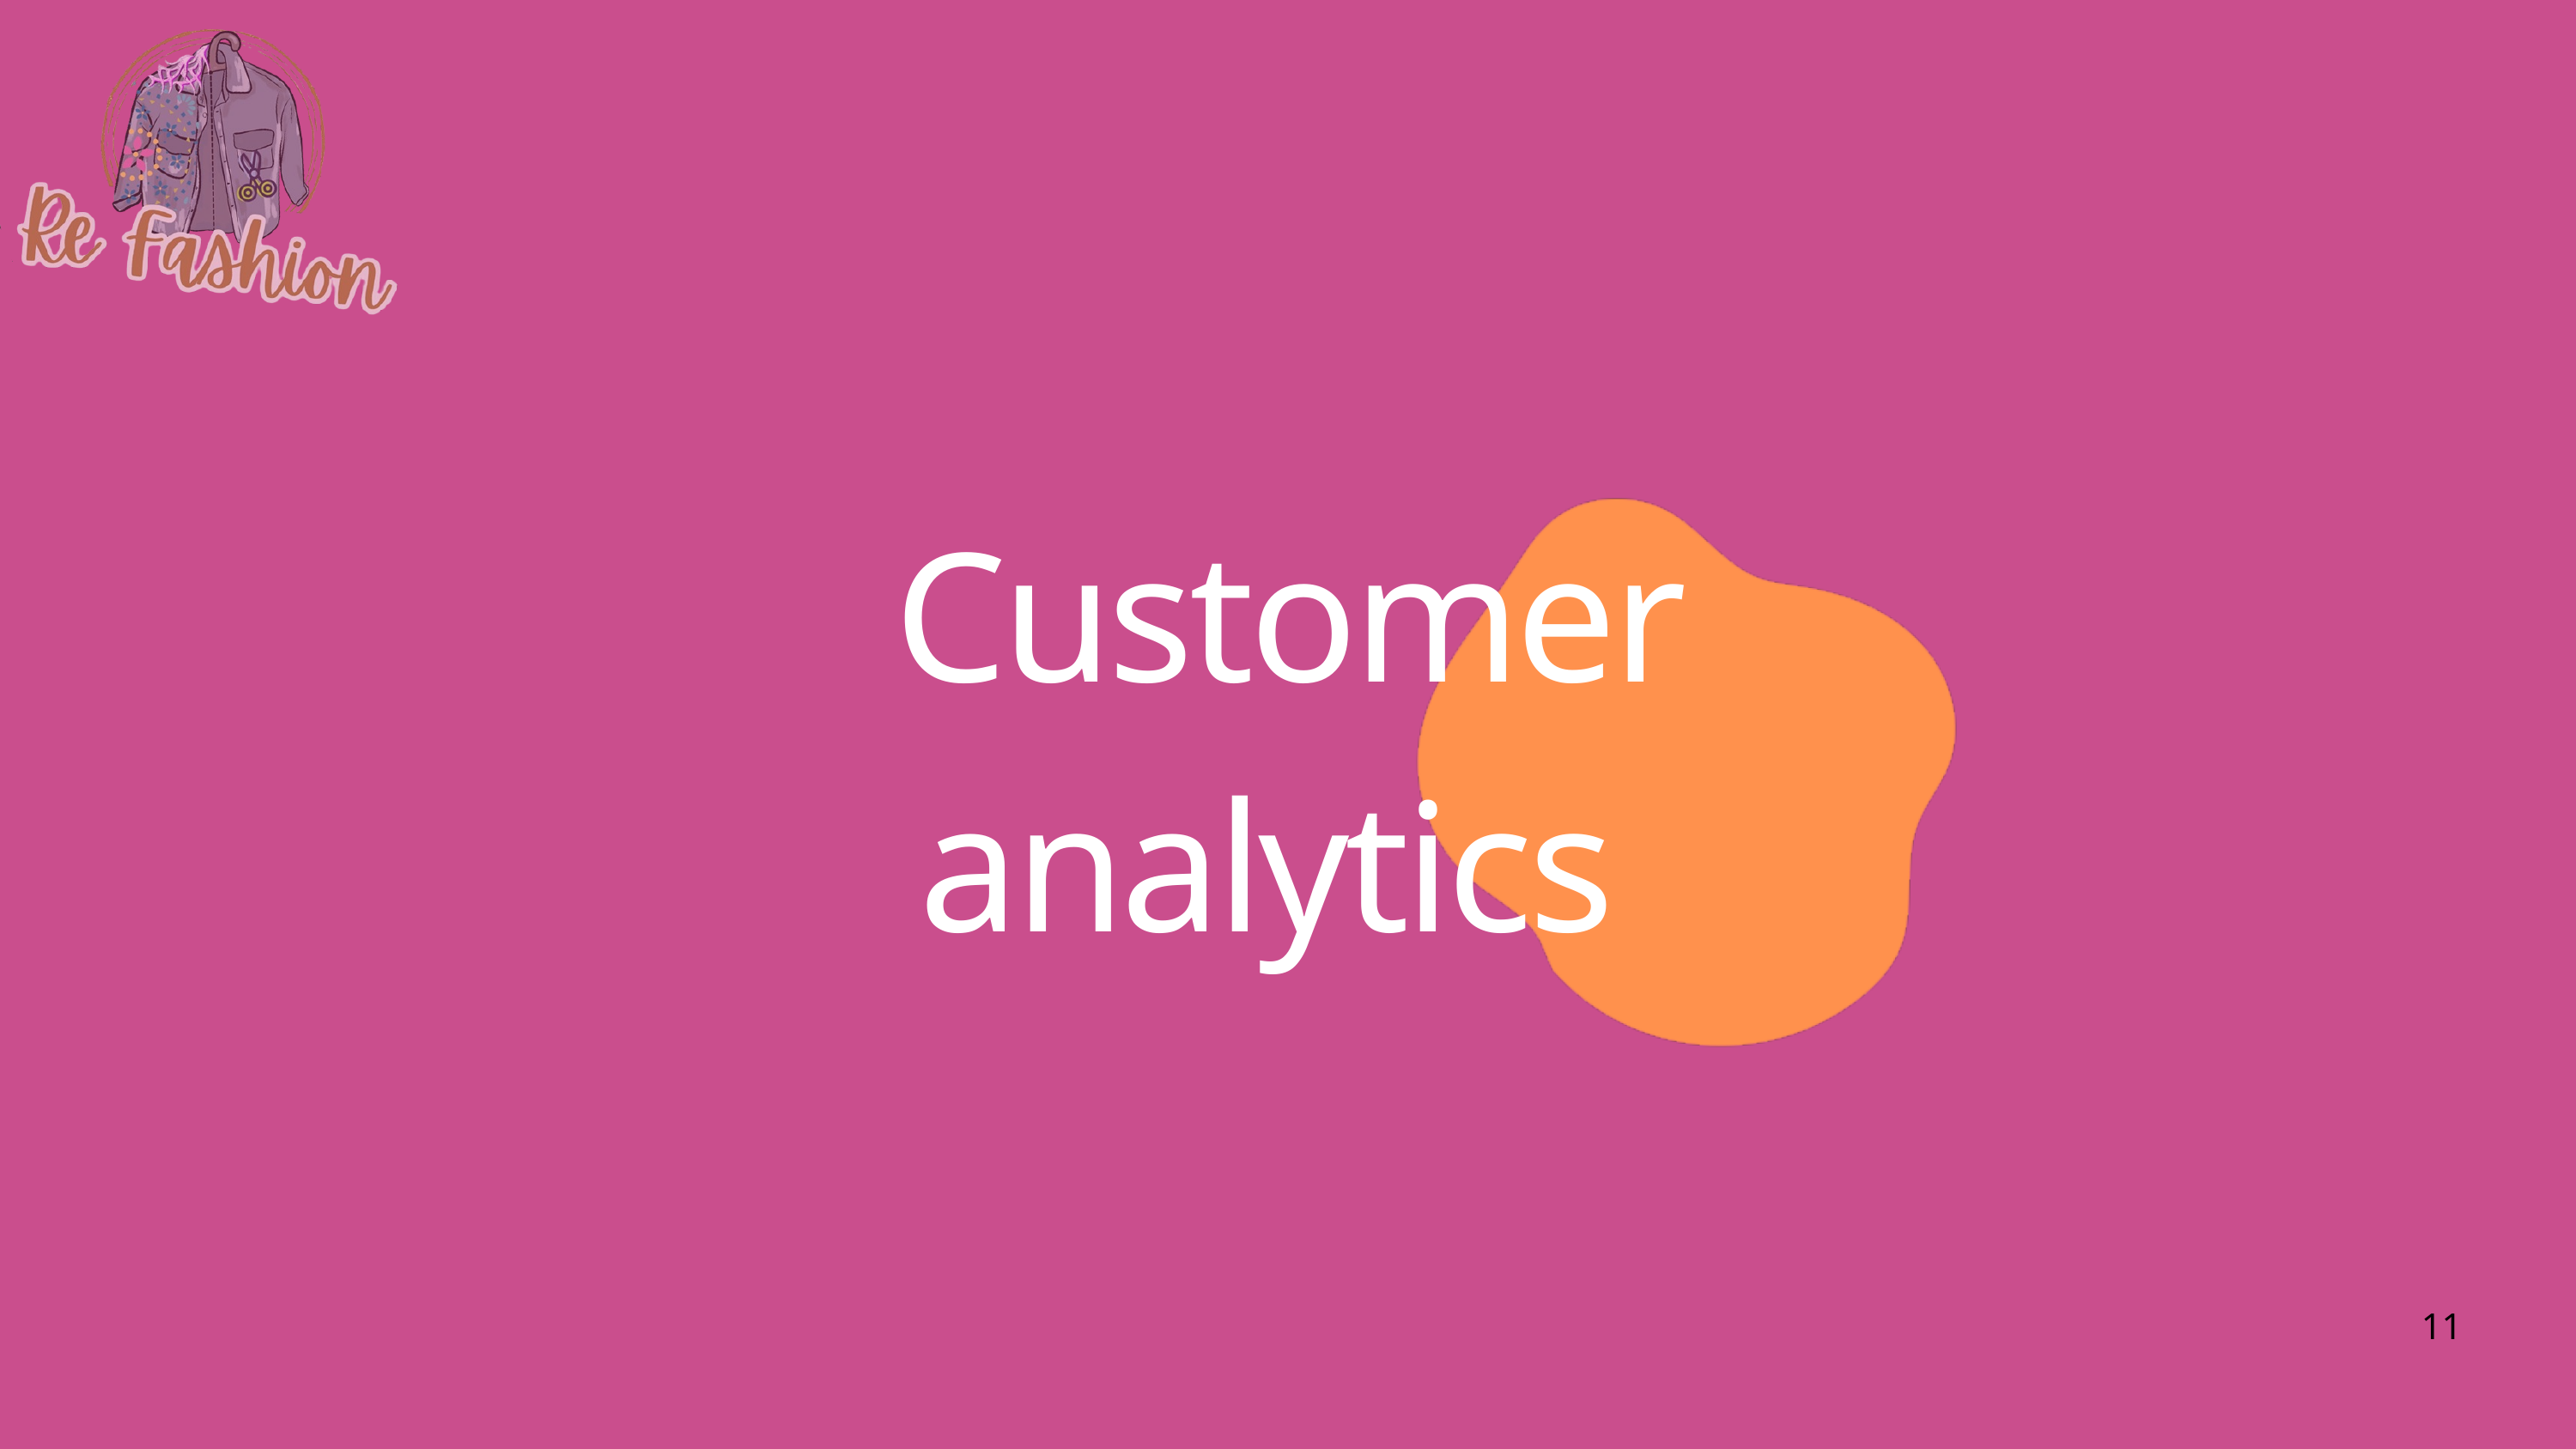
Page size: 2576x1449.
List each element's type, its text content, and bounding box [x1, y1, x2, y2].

text_box Customer analytics [662, 467, 1914, 968]
text_box [1412, 492, 1965, 1072]
text_box 11 [2421, 1296, 2463, 1348]
text_box [0, 7, 398, 323]
